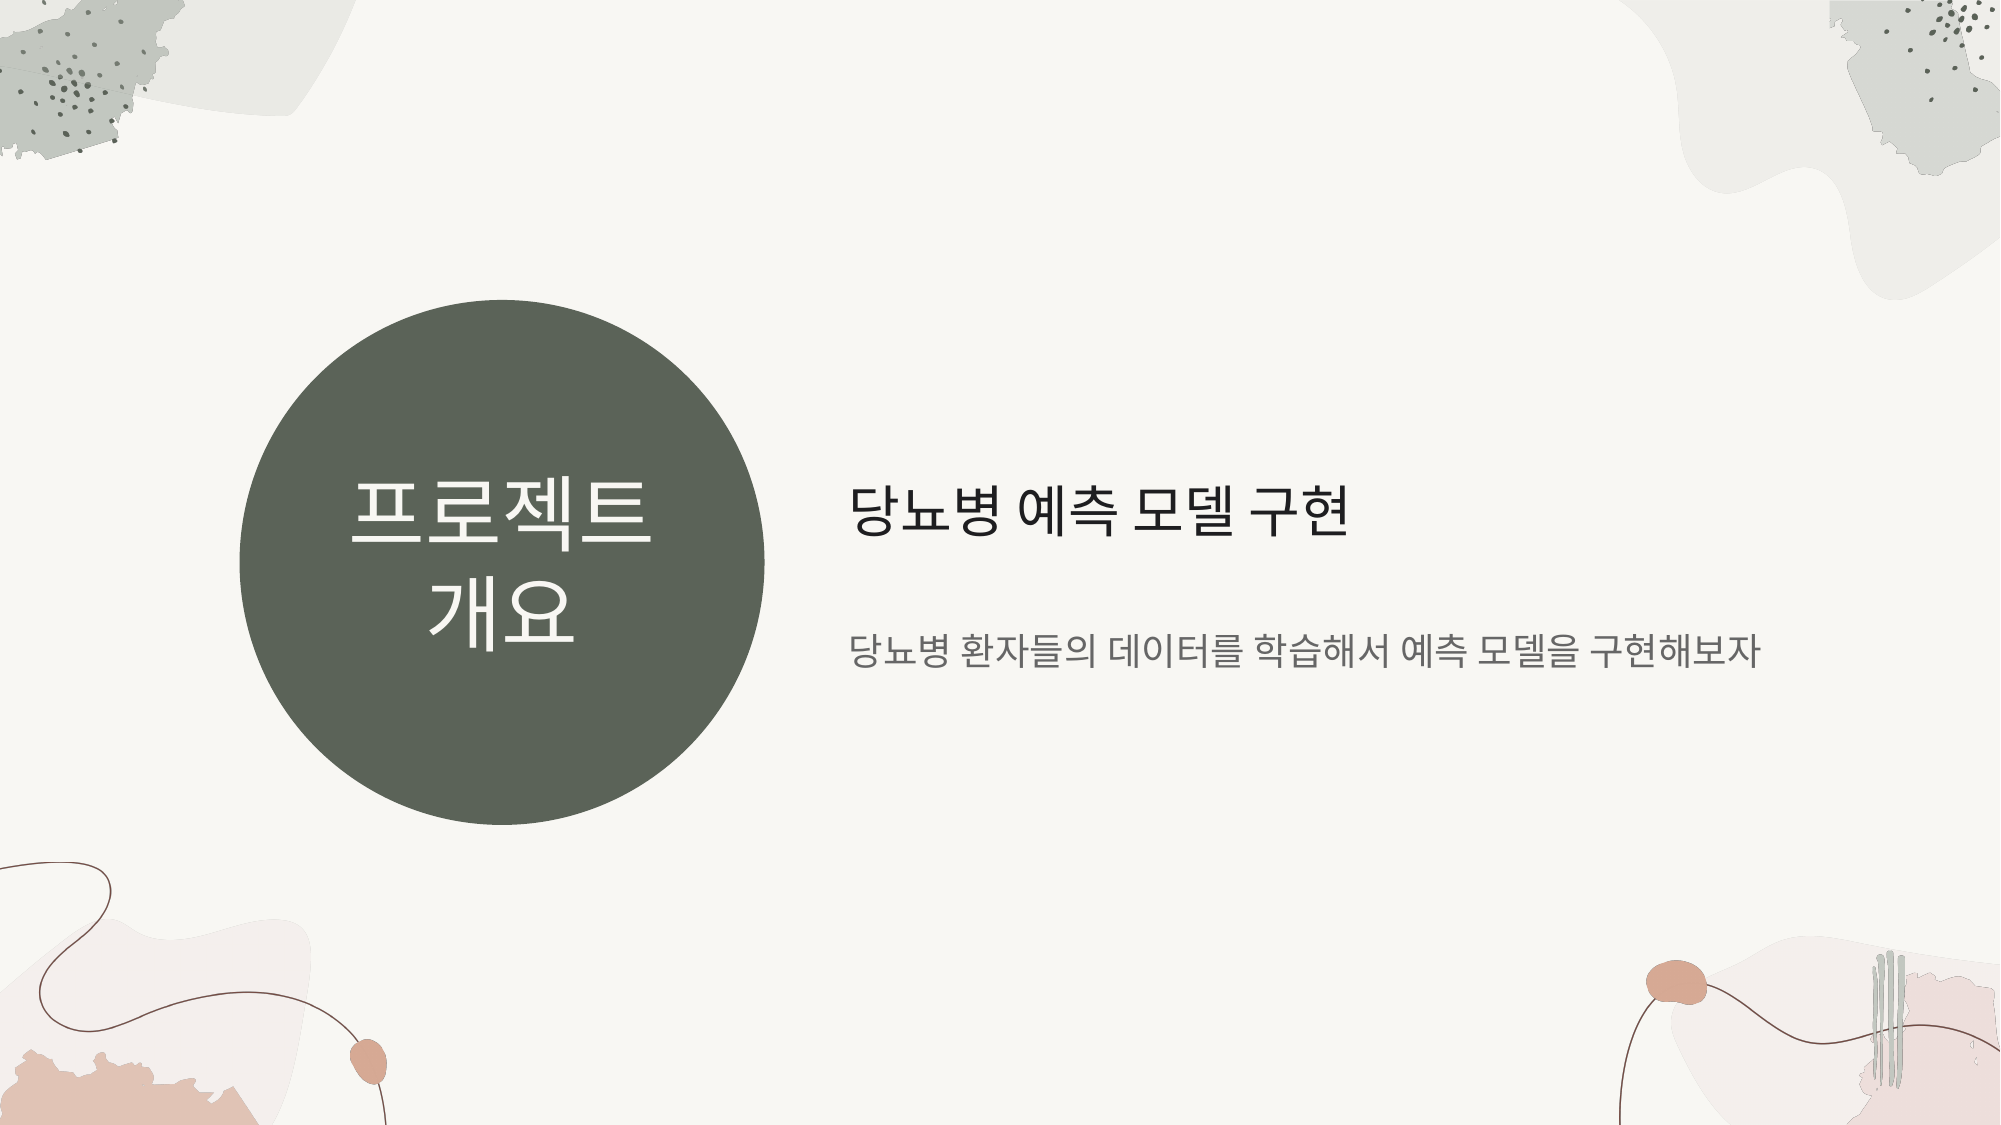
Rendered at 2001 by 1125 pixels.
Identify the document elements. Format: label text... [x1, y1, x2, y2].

text_box 프로젝트 개요 [239, 299, 765, 825]
picture [1619, 936, 2001, 1125]
picture [1619, 0, 2001, 300]
picture [0, 862, 395, 1125]
picture [0, 0, 356, 160]
text_box 당뇨병 예측 모델 구현 [834, 468, 1957, 552]
text_box 당뇨병 환자들의 데이터를 학습해서 예측 모델을 구현해보자 [833, 620, 1856, 681]
